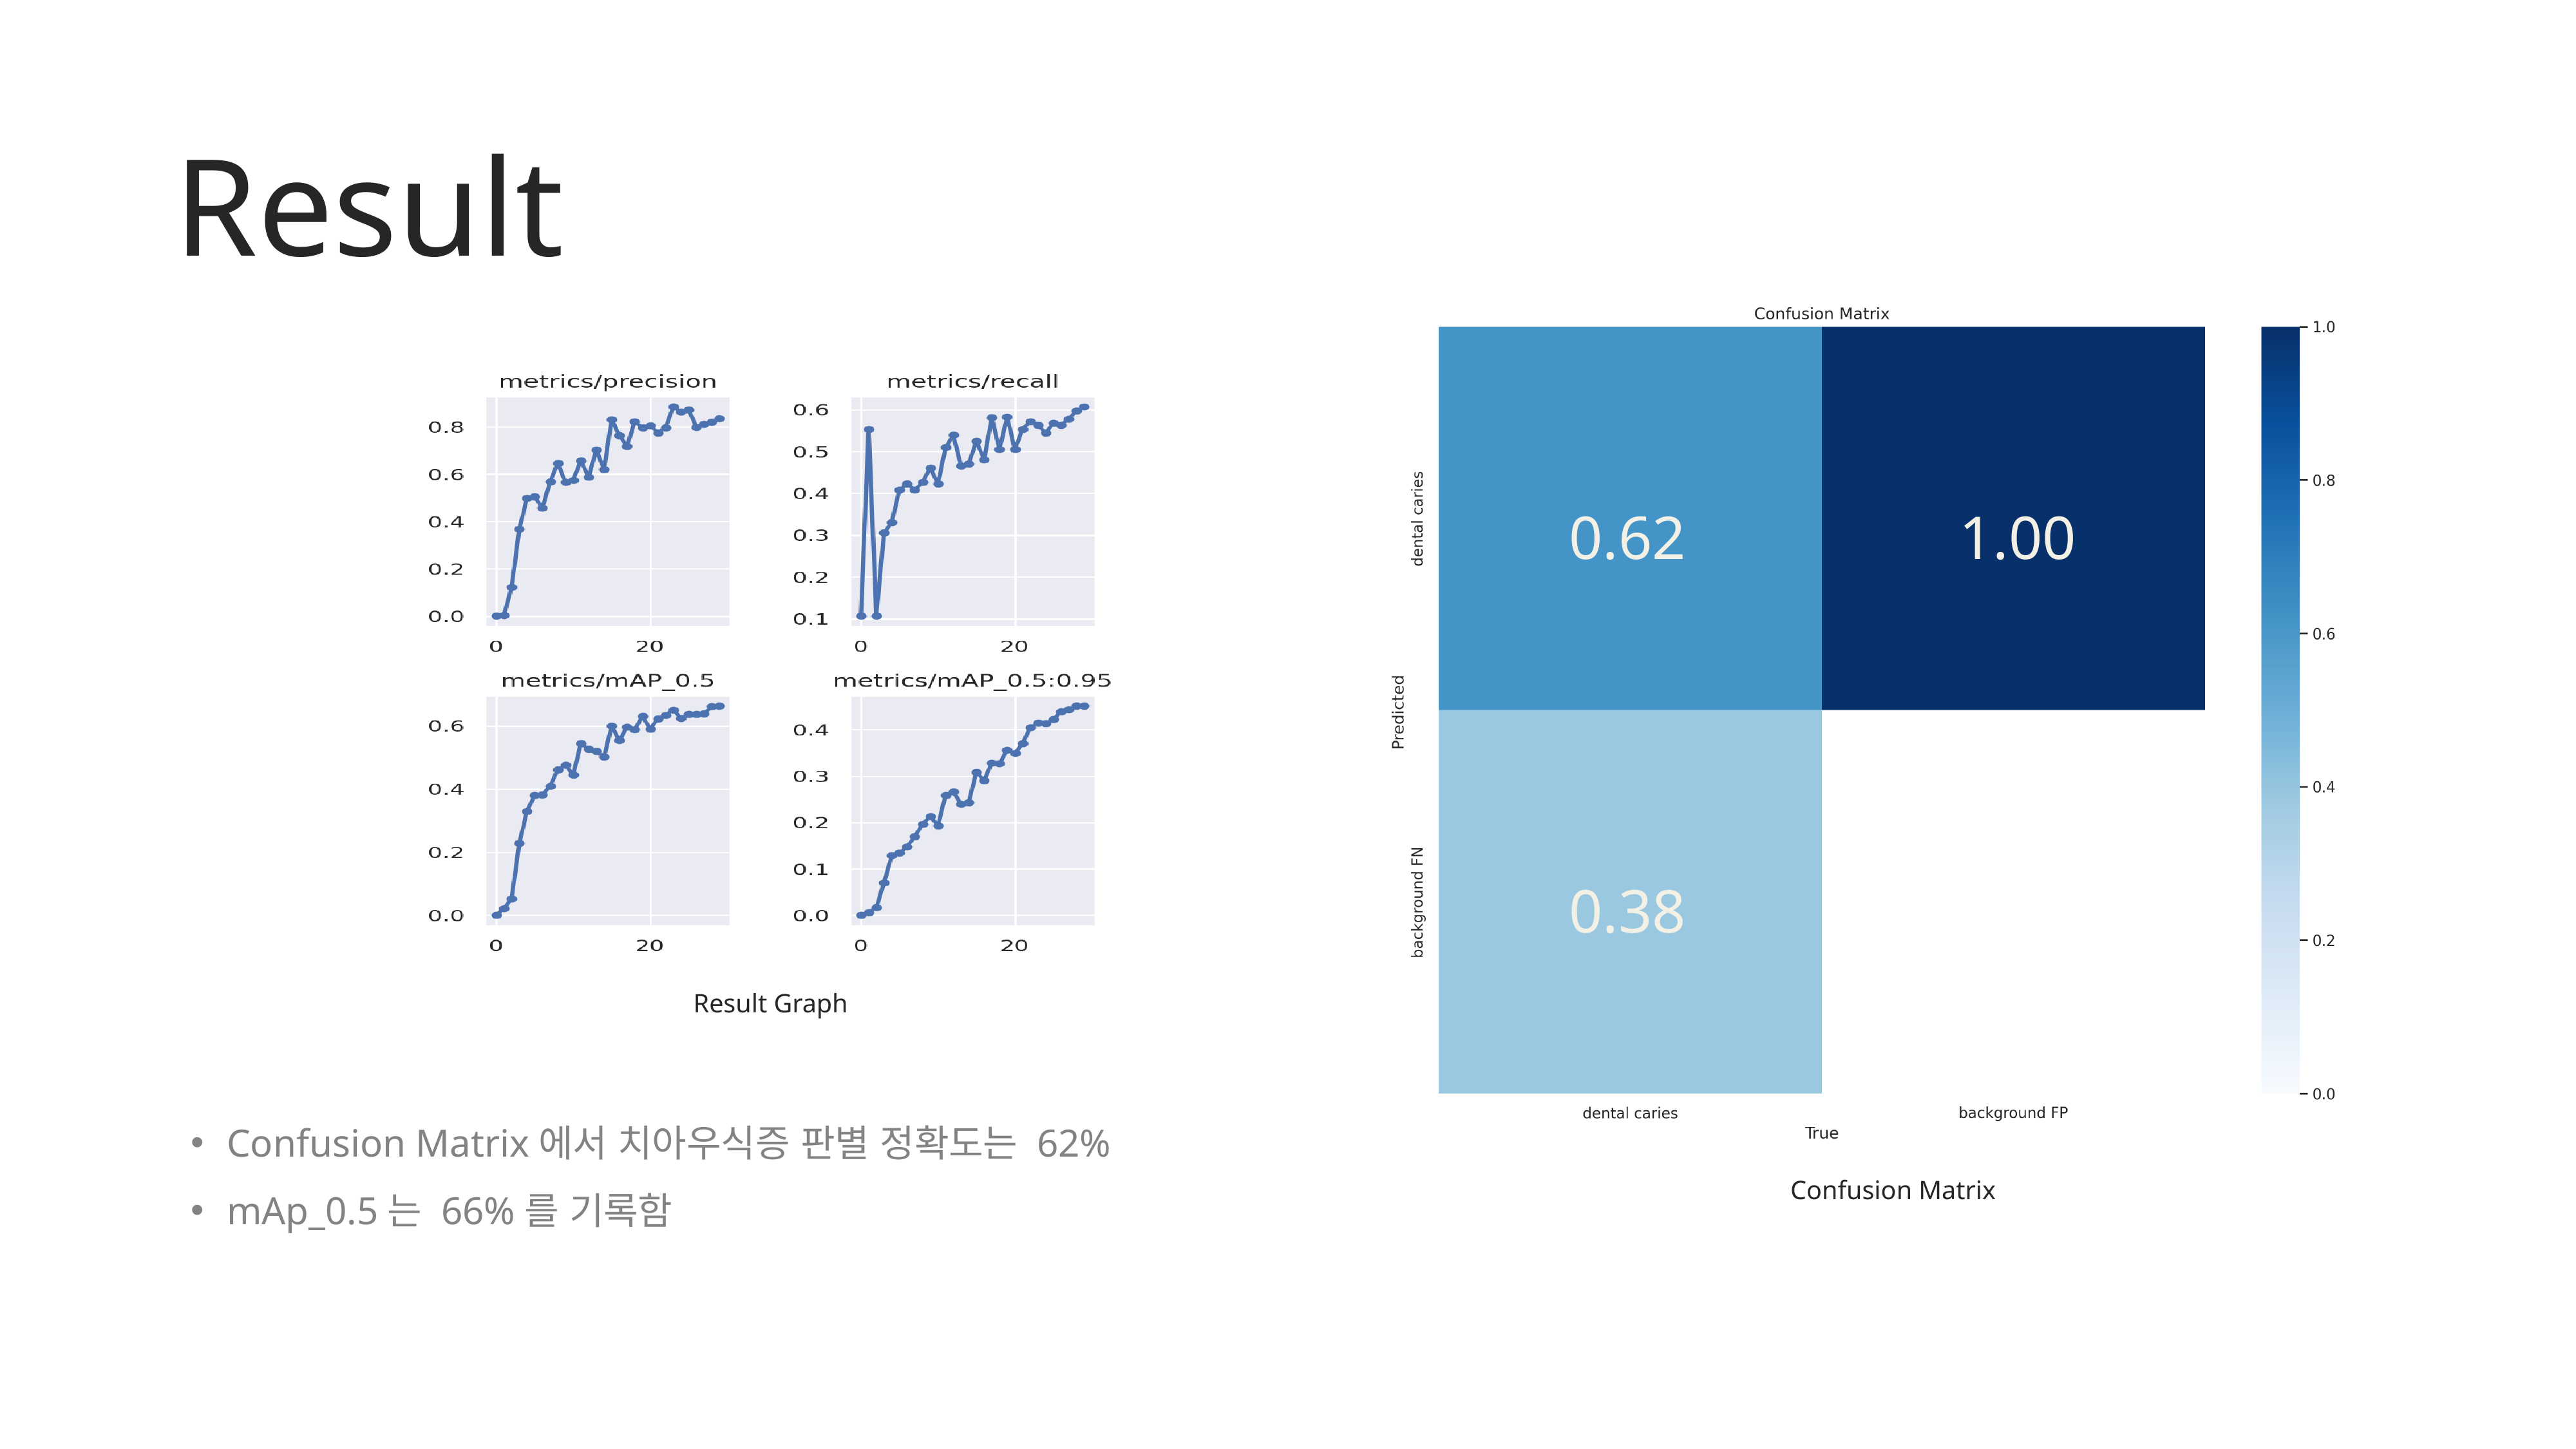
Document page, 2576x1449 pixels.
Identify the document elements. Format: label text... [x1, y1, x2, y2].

text_box Result Graph [542, 972, 999, 1023]
title Result [169, 115, 1323, 317]
list Confusion Matrix에서 치아우식증 판별 정확도는 62% mAp_0.5는 66%를 기록함 [185, 1091, 1340, 1321]
picture [401, 355, 1124, 972]
picture [1287, 289, 2448, 1160]
text_box Confusion Matrix [1665, 1160, 2122, 1210]
